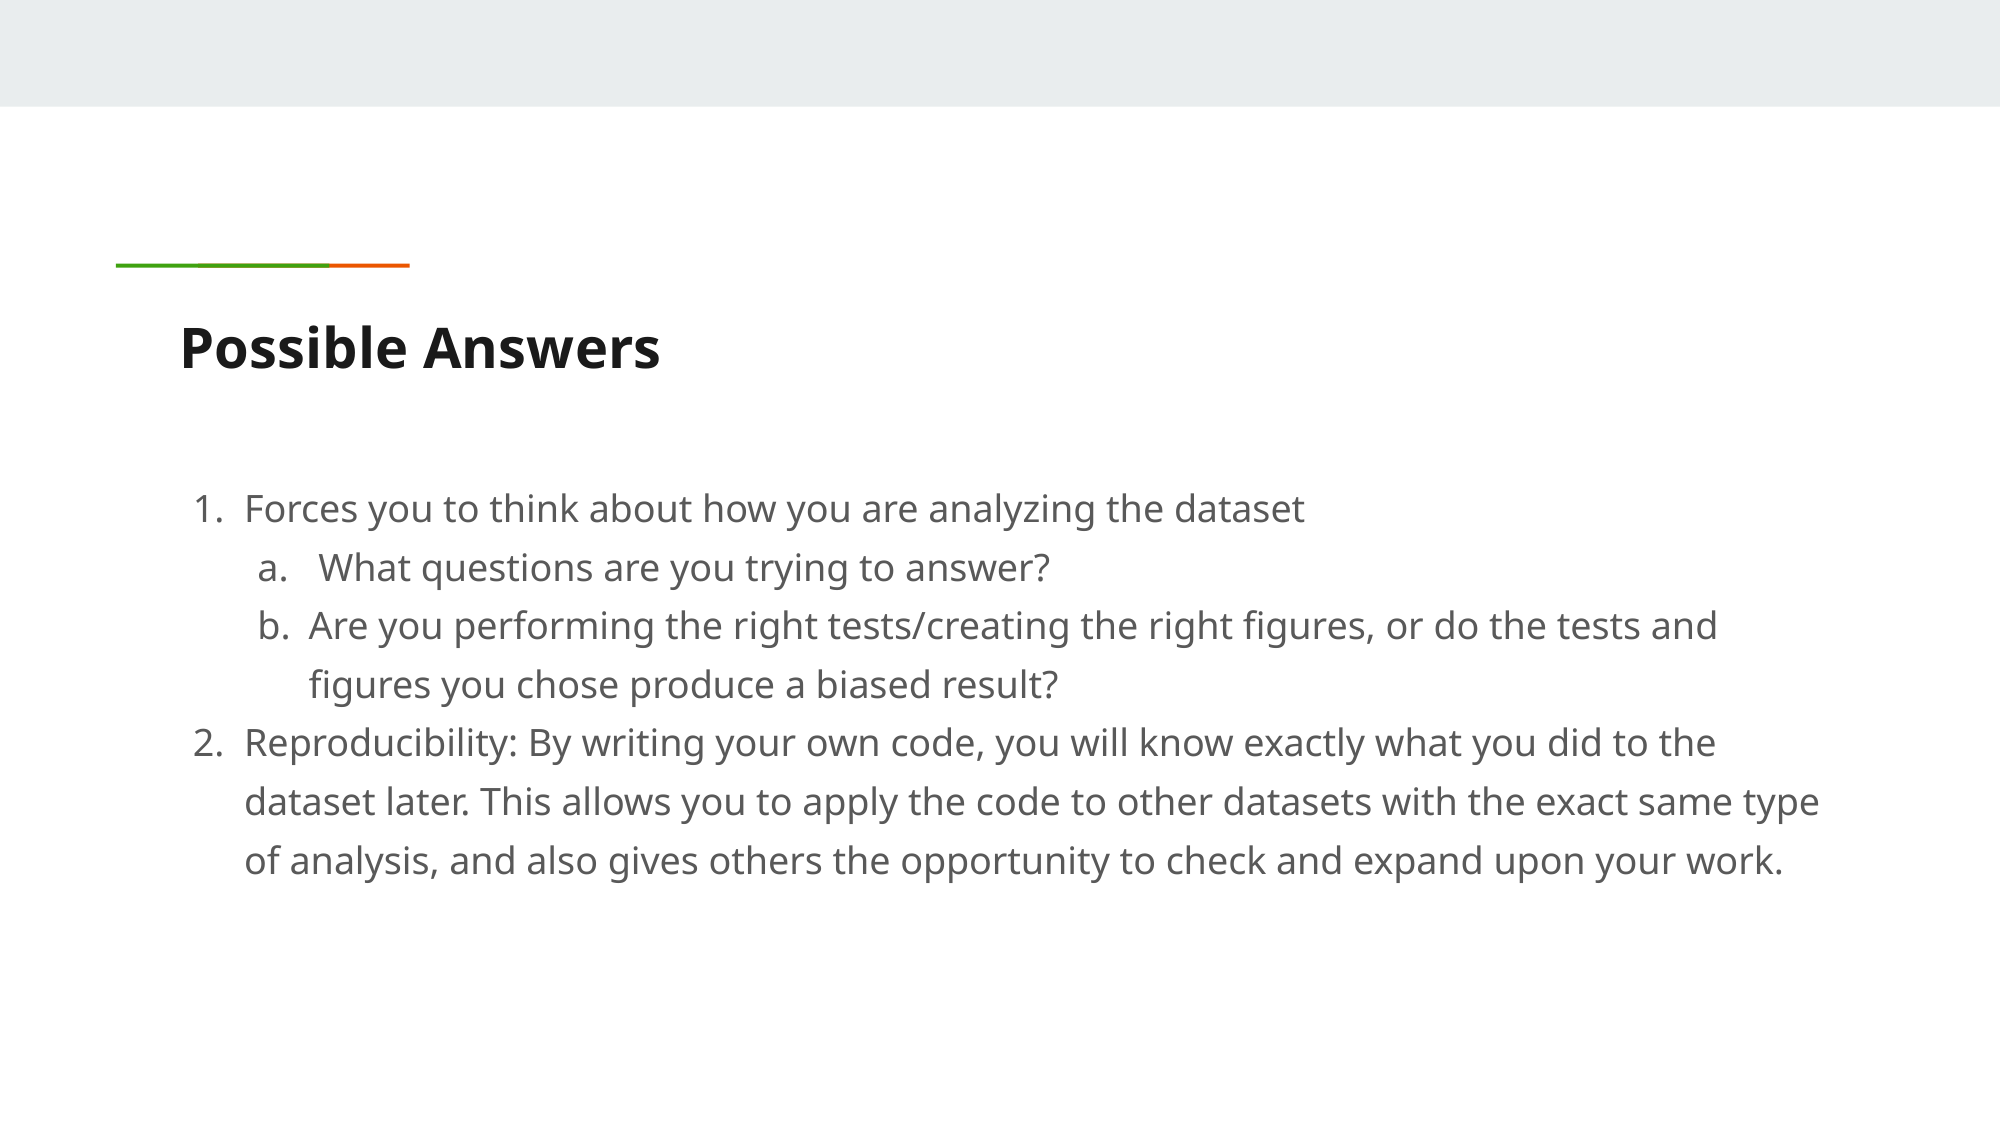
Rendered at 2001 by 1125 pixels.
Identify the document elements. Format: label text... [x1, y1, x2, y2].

list Forces you to think about how you are analyzing the dataset What questions are you trying to answer? Are you performing the right tests/creating the right figures, or do the tests and figures you chose produce a biased result? Reproducibility: By writing your own code, you will know exactly what you did to the dataset later. This allows you to apply the code to other datasets with the exact same type of analysis, and also gives others the opportunity to check and expand upon your work. [159, 454, 1842, 950]
title Possible Answers [159, 288, 1842, 406]
